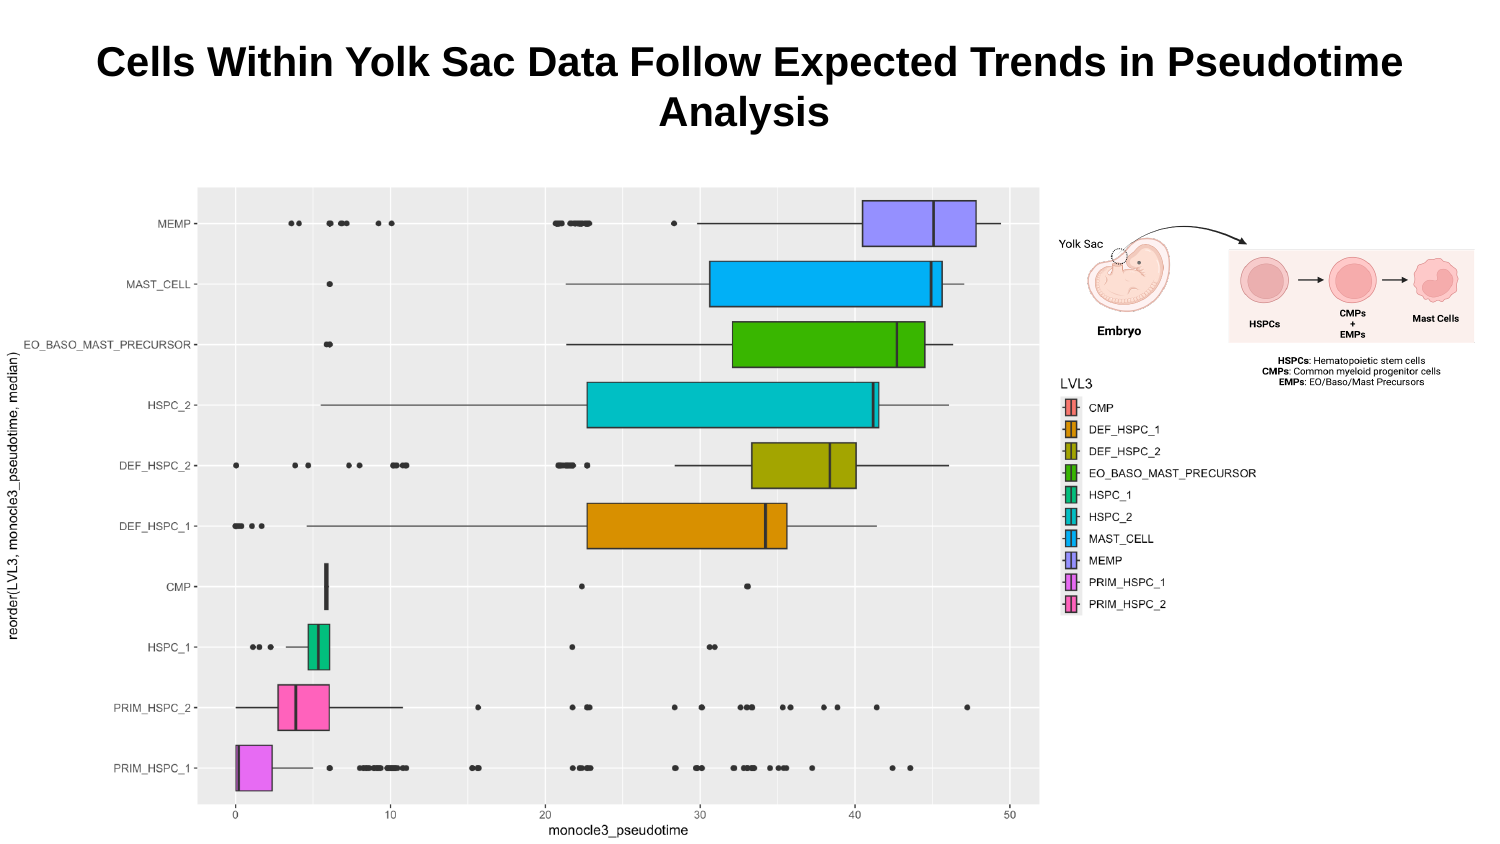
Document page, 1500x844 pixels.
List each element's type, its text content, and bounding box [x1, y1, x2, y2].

picture [0, 179, 1483, 844]
text_box Cells Within Yolk Sac Data Follow Expected Trends in Pseudotime Analysis [39, 27, 1461, 141]
